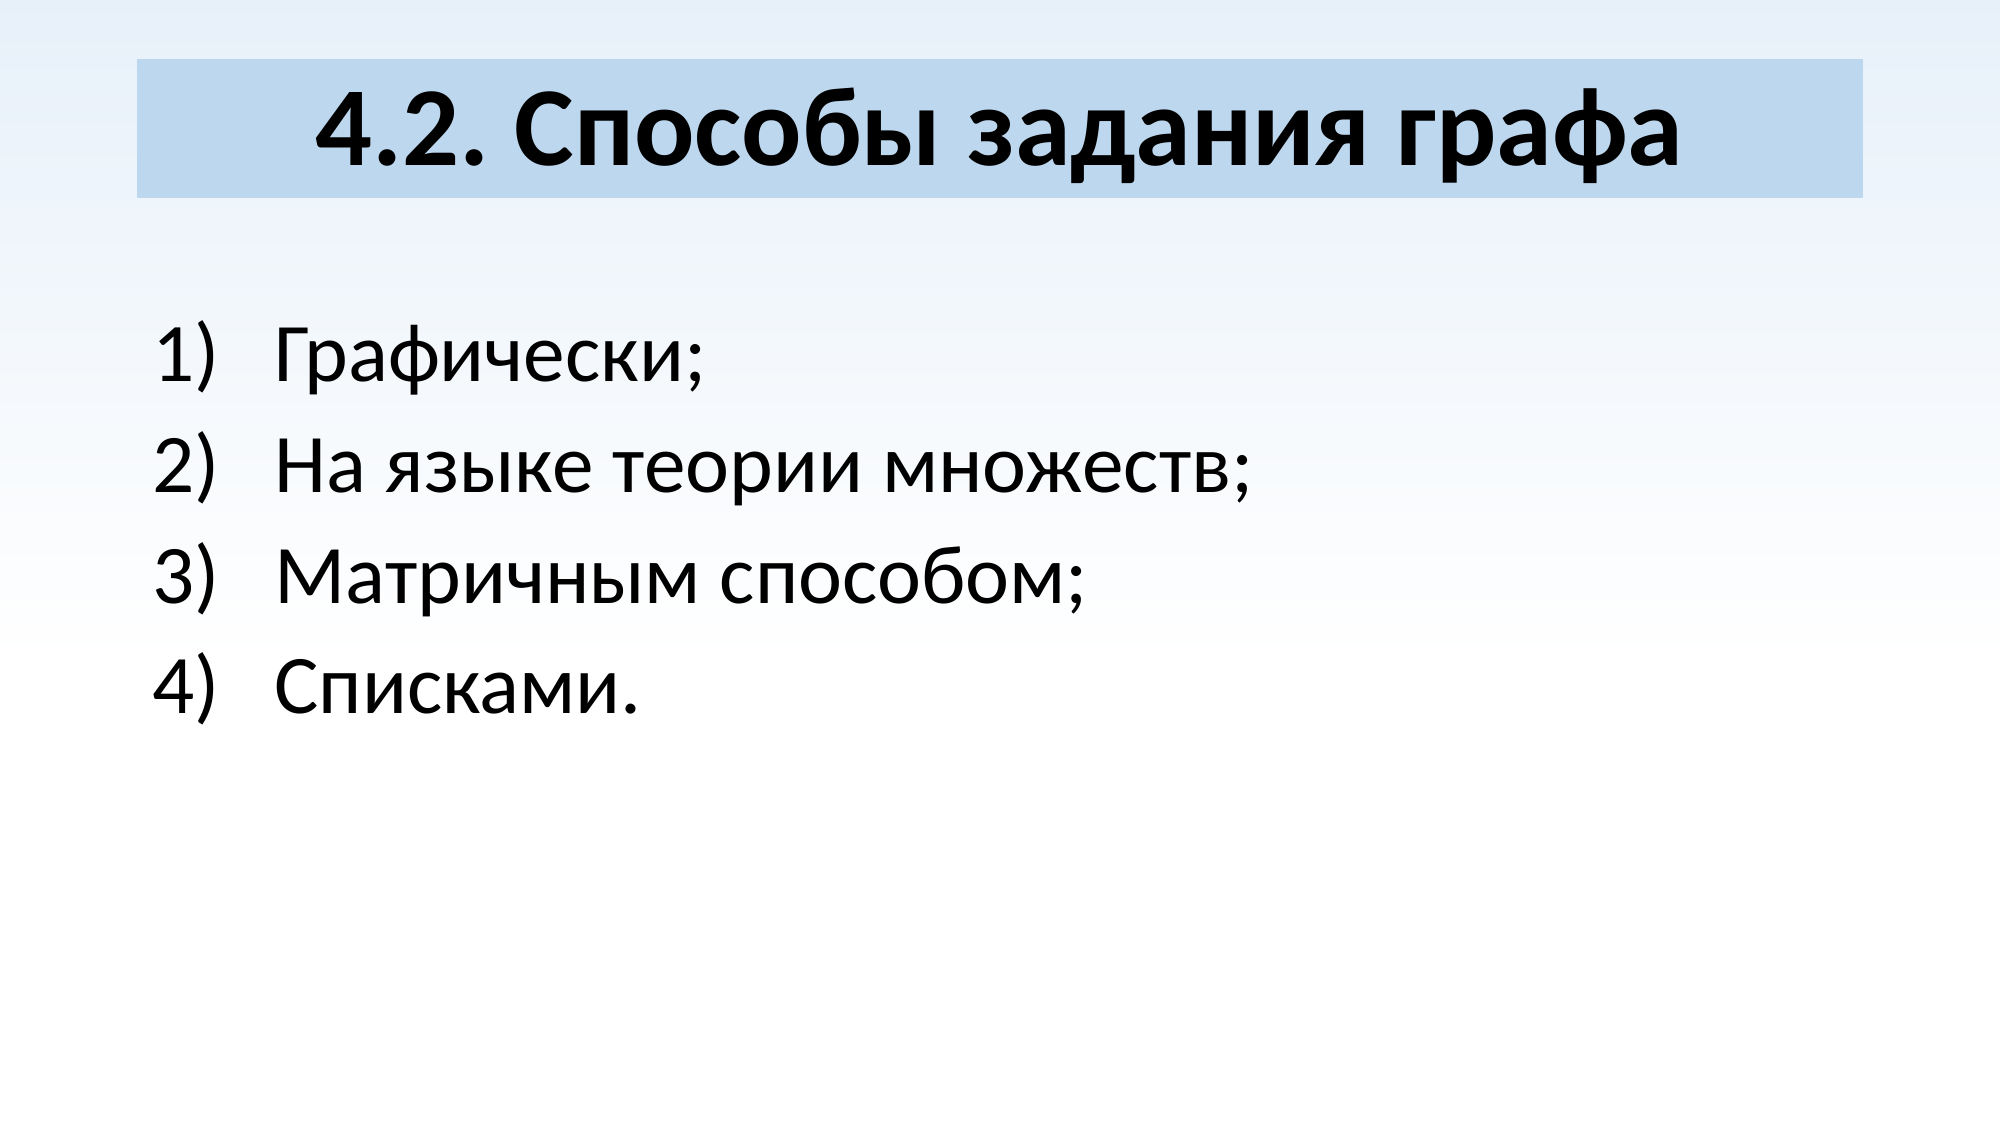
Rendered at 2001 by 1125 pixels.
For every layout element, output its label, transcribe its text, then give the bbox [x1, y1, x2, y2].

list Графически; На языке теории множеств; Матричным способом; Списками. [137, 302, 1863, 969]
title 4.2. Способы задания графа [137, 59, 1863, 198]
